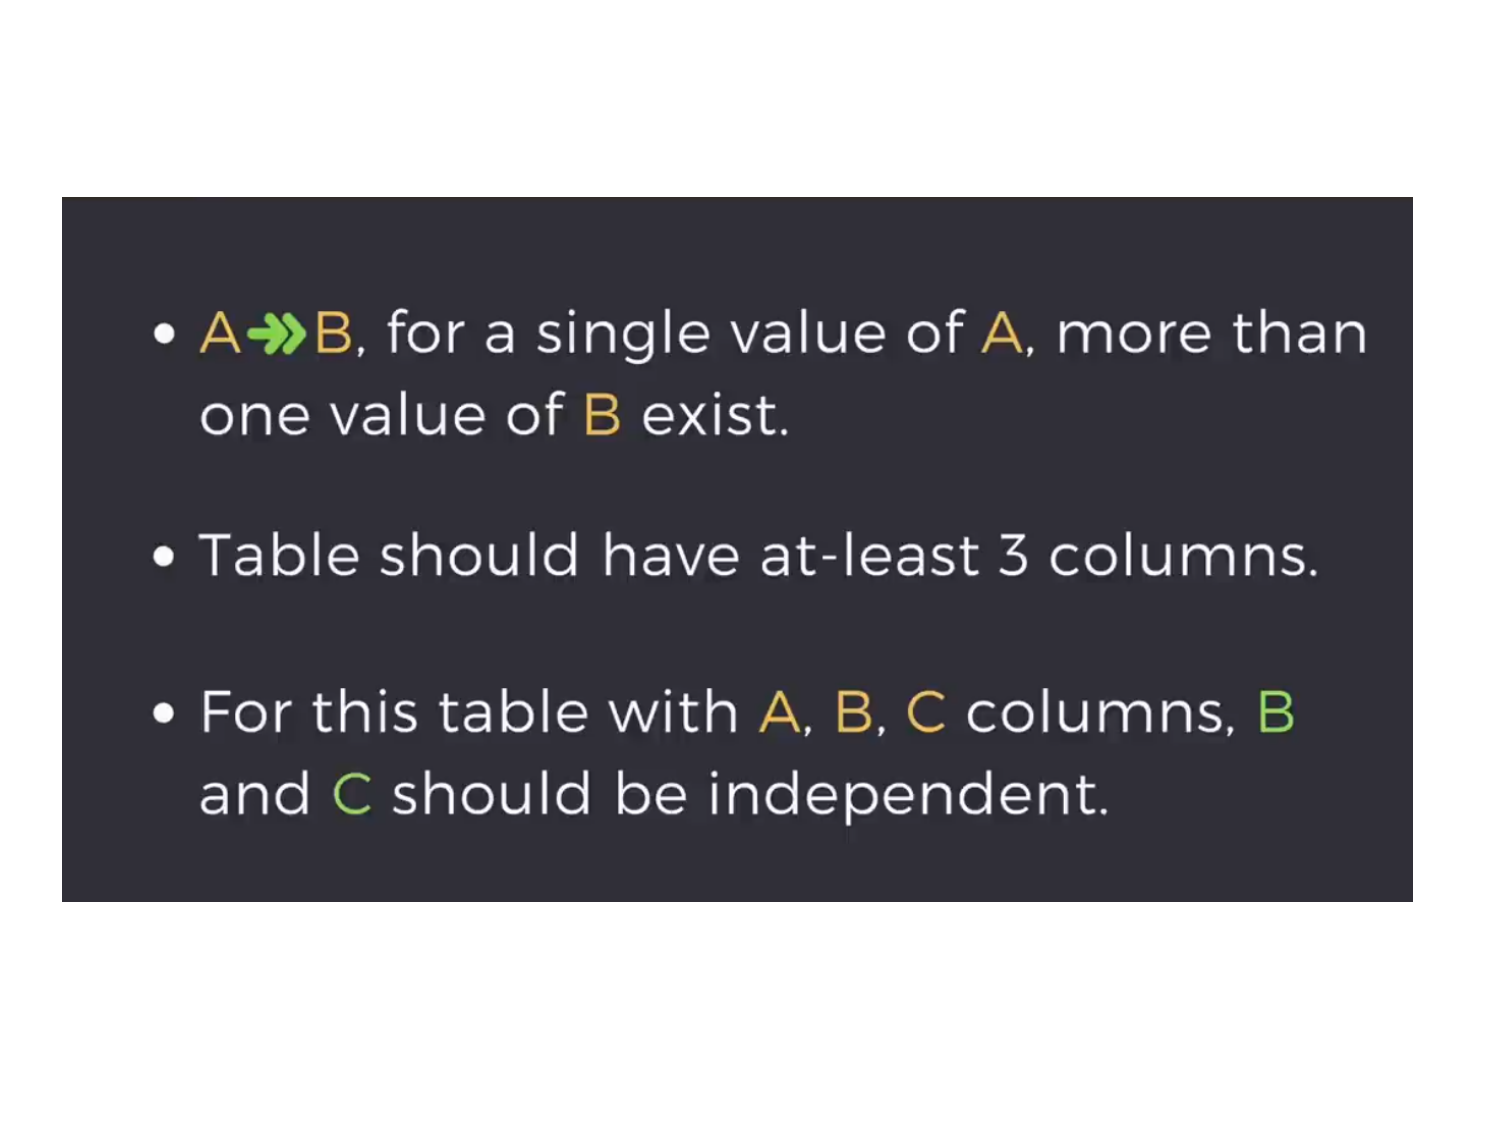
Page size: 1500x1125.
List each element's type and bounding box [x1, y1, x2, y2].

list [62, 197, 1413, 903]
